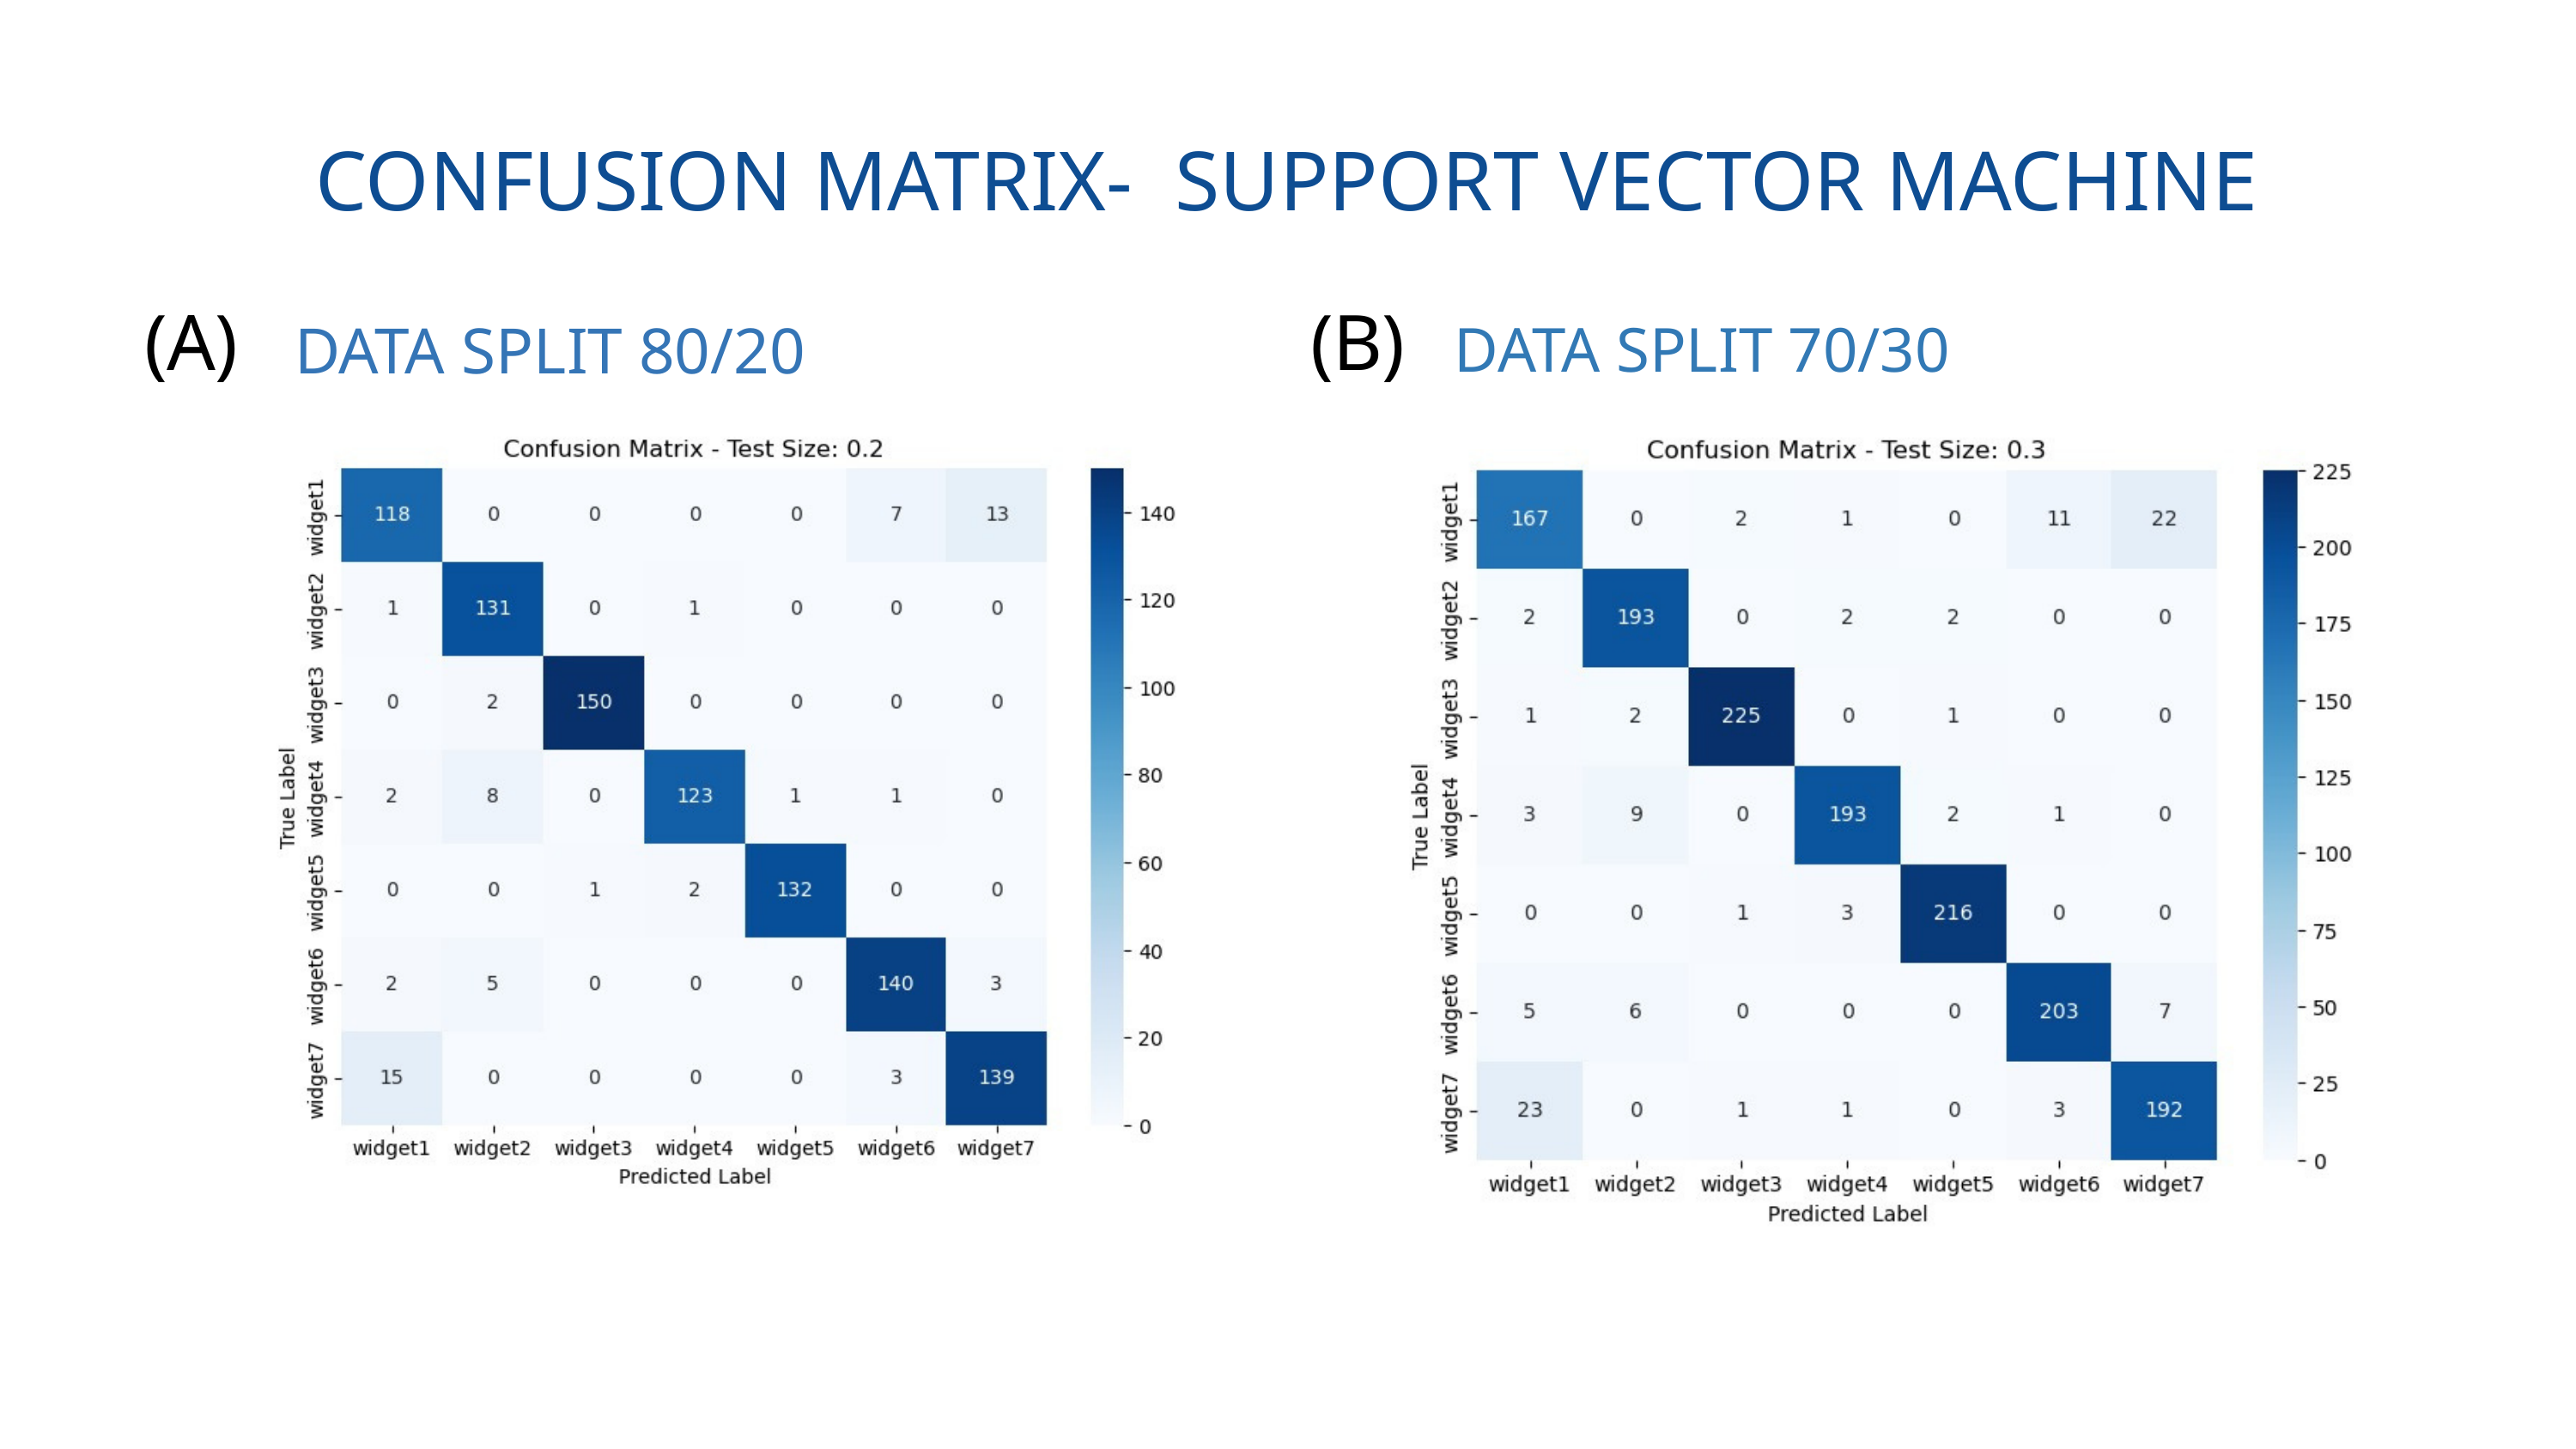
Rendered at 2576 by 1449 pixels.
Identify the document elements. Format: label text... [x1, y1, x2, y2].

text_box [266, 426, 1189, 1201]
text_box DATA SPLIT 80/20 [270, 299, 847, 387]
text_box [1398, 426, 2366, 1240]
text_box (B) [1310, 278, 1433, 386]
text_box (A) [144, 278, 267, 386]
text_box DATA SPLIT 70/30 [1432, 299, 1989, 385]
text_box CONFUSION MATRIX- SUPPORT VECTOR MACHINE [0, 120, 2576, 227]
